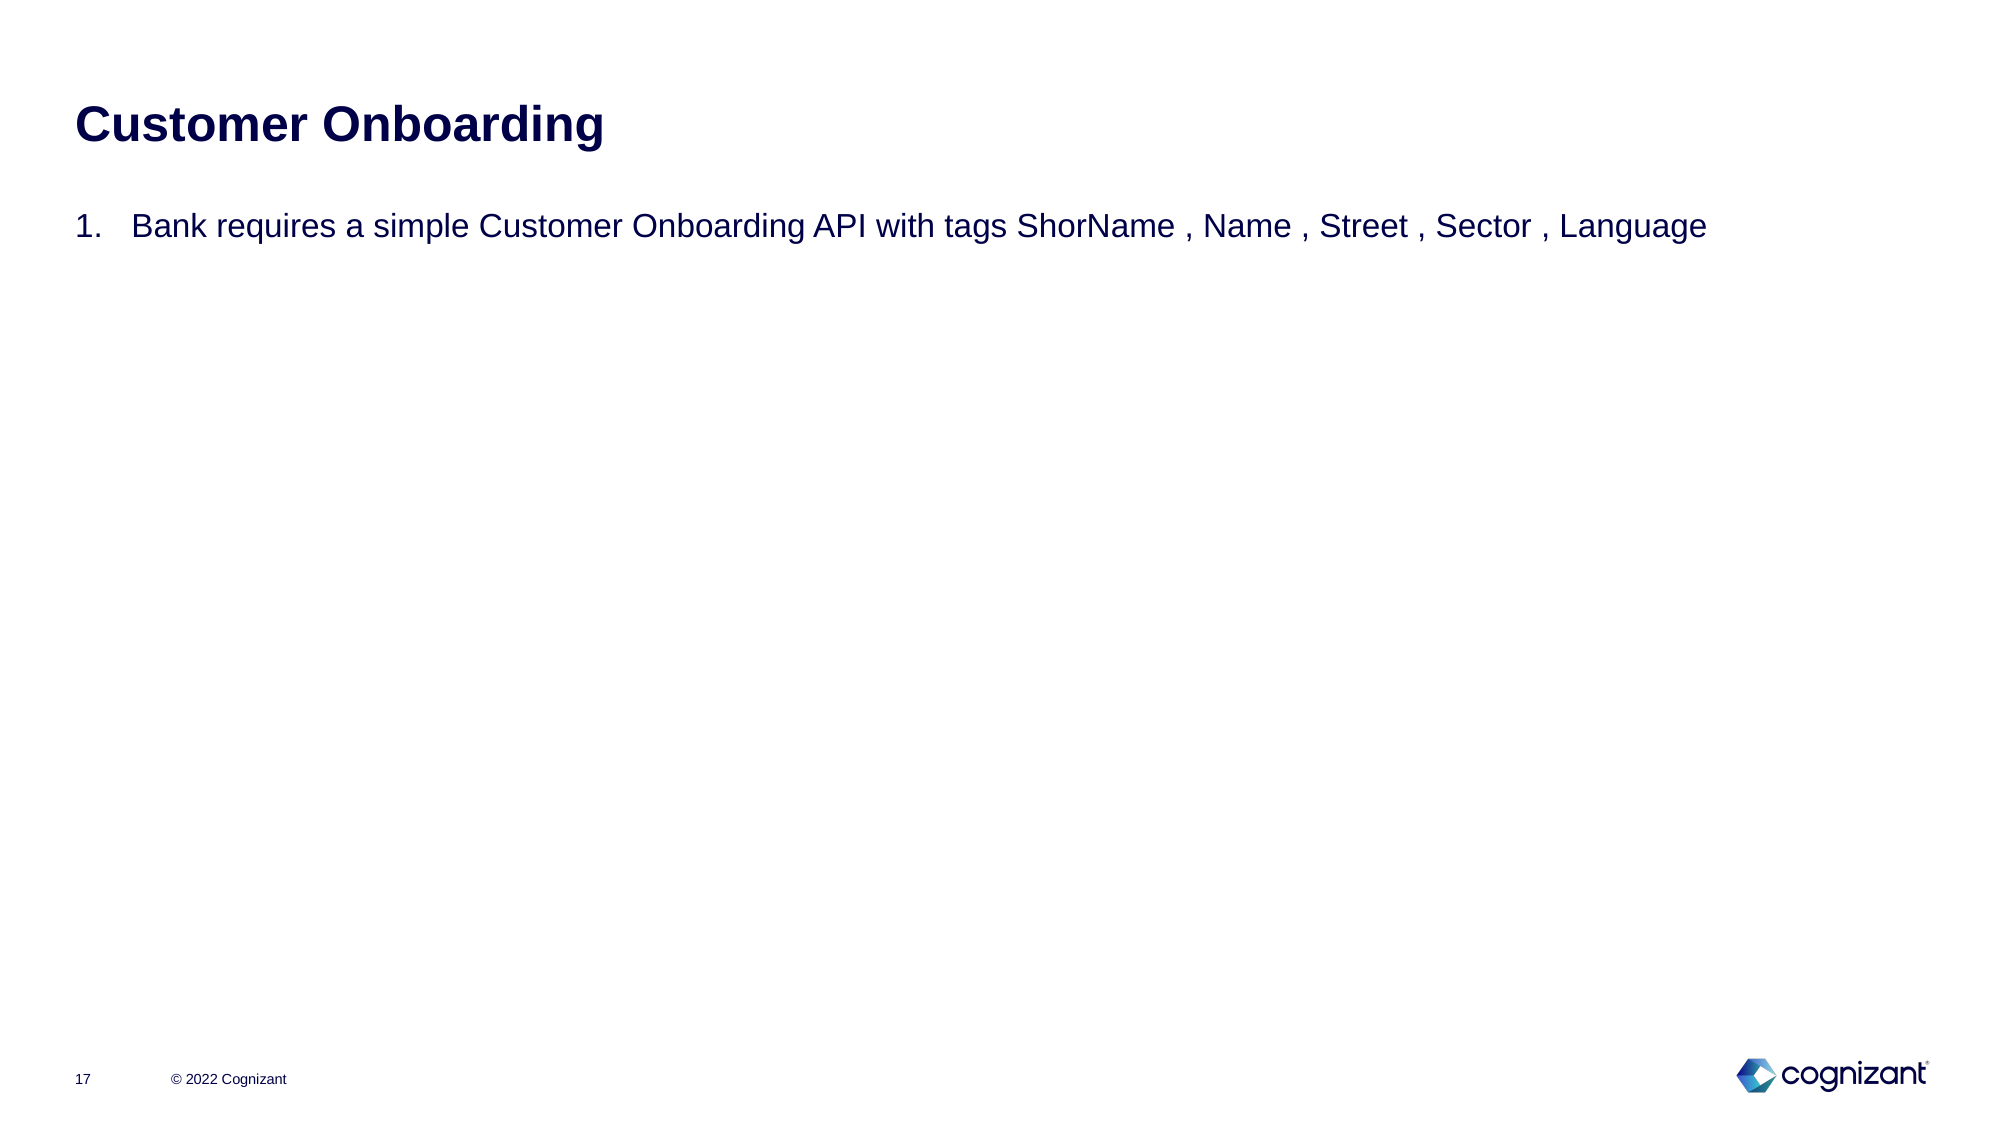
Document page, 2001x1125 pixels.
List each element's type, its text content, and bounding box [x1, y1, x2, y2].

picture [1719, 1042, 1943, 1109]
slide_number 17 [75, 1056, 133, 1088]
footer © 2022 Cognizant [171, 1056, 368, 1088]
list Bank requires a simple Customer Onboarding API with tags ShorName , Name , Street , Sector , Language [75, 204, 1848, 941]
title Customer Onboarding [75, 91, 1848, 142]
